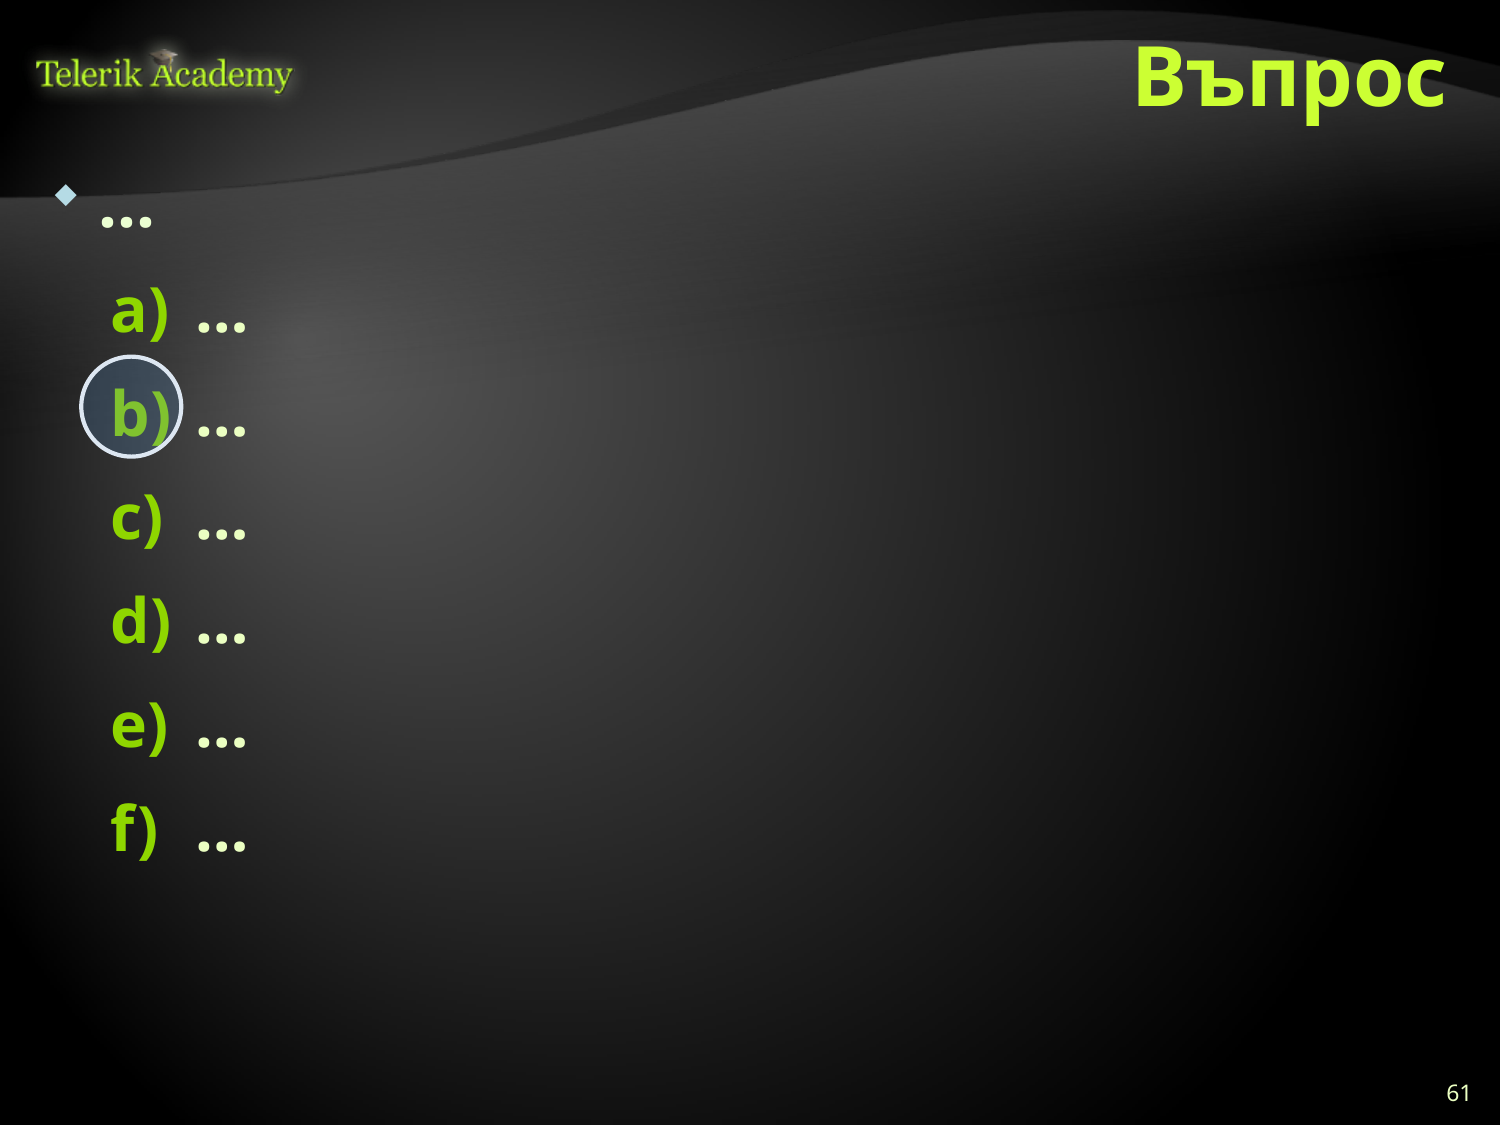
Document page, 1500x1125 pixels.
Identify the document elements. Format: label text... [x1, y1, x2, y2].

picture [0, 0, 1500, 1125]
title Въпрос [300, 12, 1463, 149]
text_box [79, 354, 184, 459]
slide_number 61 [1412, 1074, 1488, 1113]
list … … … … … … … [37, 149, 1463, 1075]
